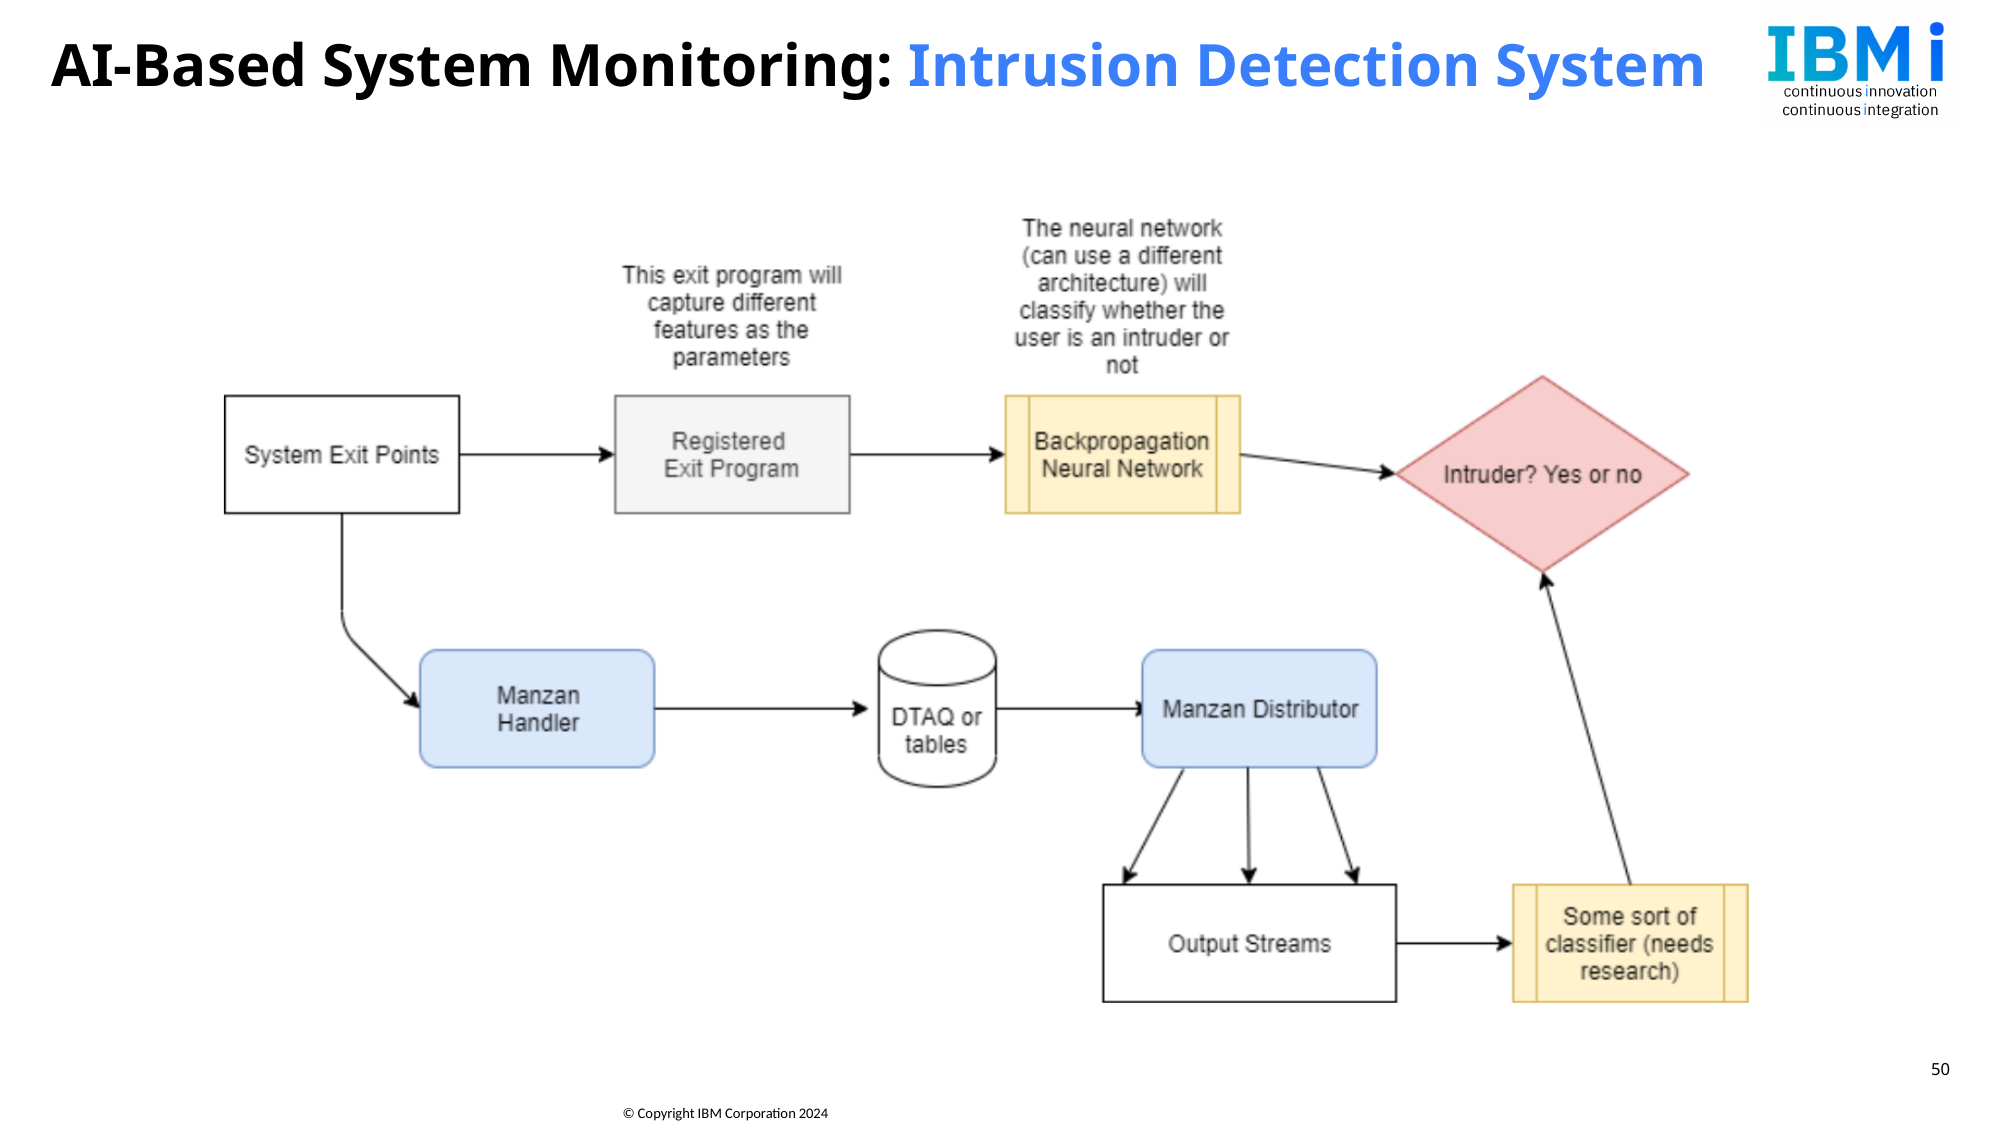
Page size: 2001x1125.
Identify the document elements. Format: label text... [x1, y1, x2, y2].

text_box AI-Based System Monitoring: Intrusion Detection System [50, 36, 1721, 101]
slide_number 50 [1500, 1055, 1950, 1086]
picture [1761, 5, 1961, 124]
picture [187, 192, 1813, 1005]
